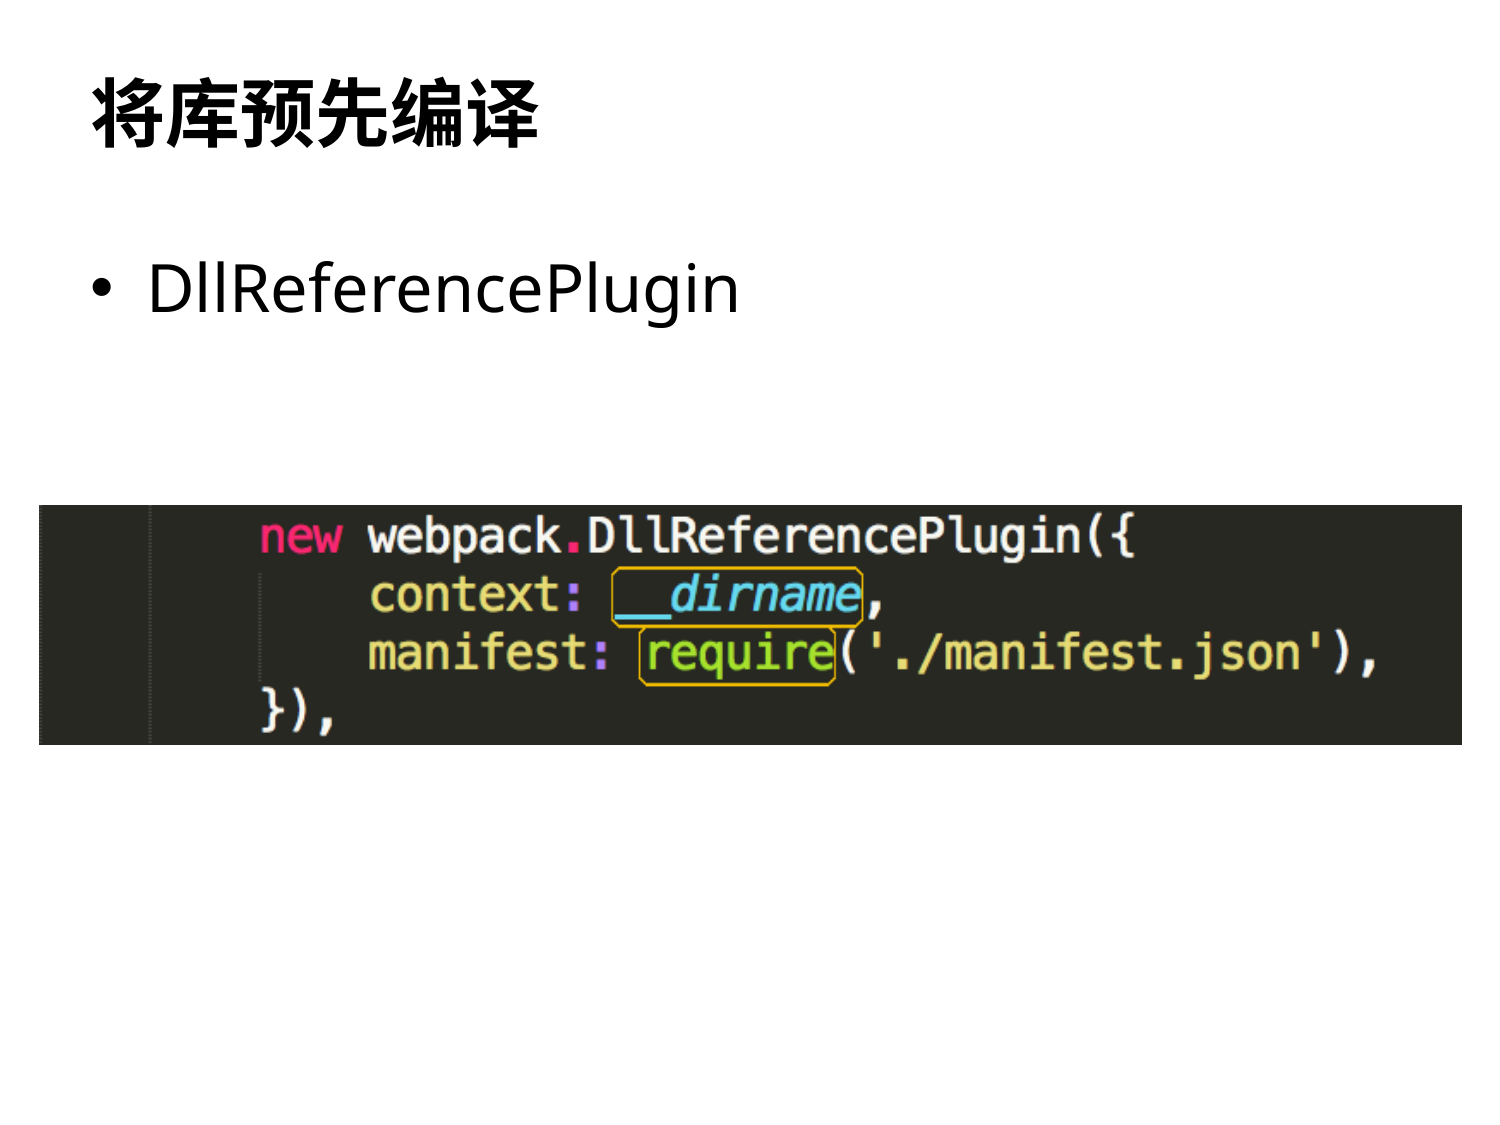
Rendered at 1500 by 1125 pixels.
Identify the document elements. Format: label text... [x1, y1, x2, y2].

picture [39, 504, 1462, 746]
text_box 将库预先编译 [74, 30, 1425, 148]
list DllReferencePlugin [75, 238, 1425, 445]
